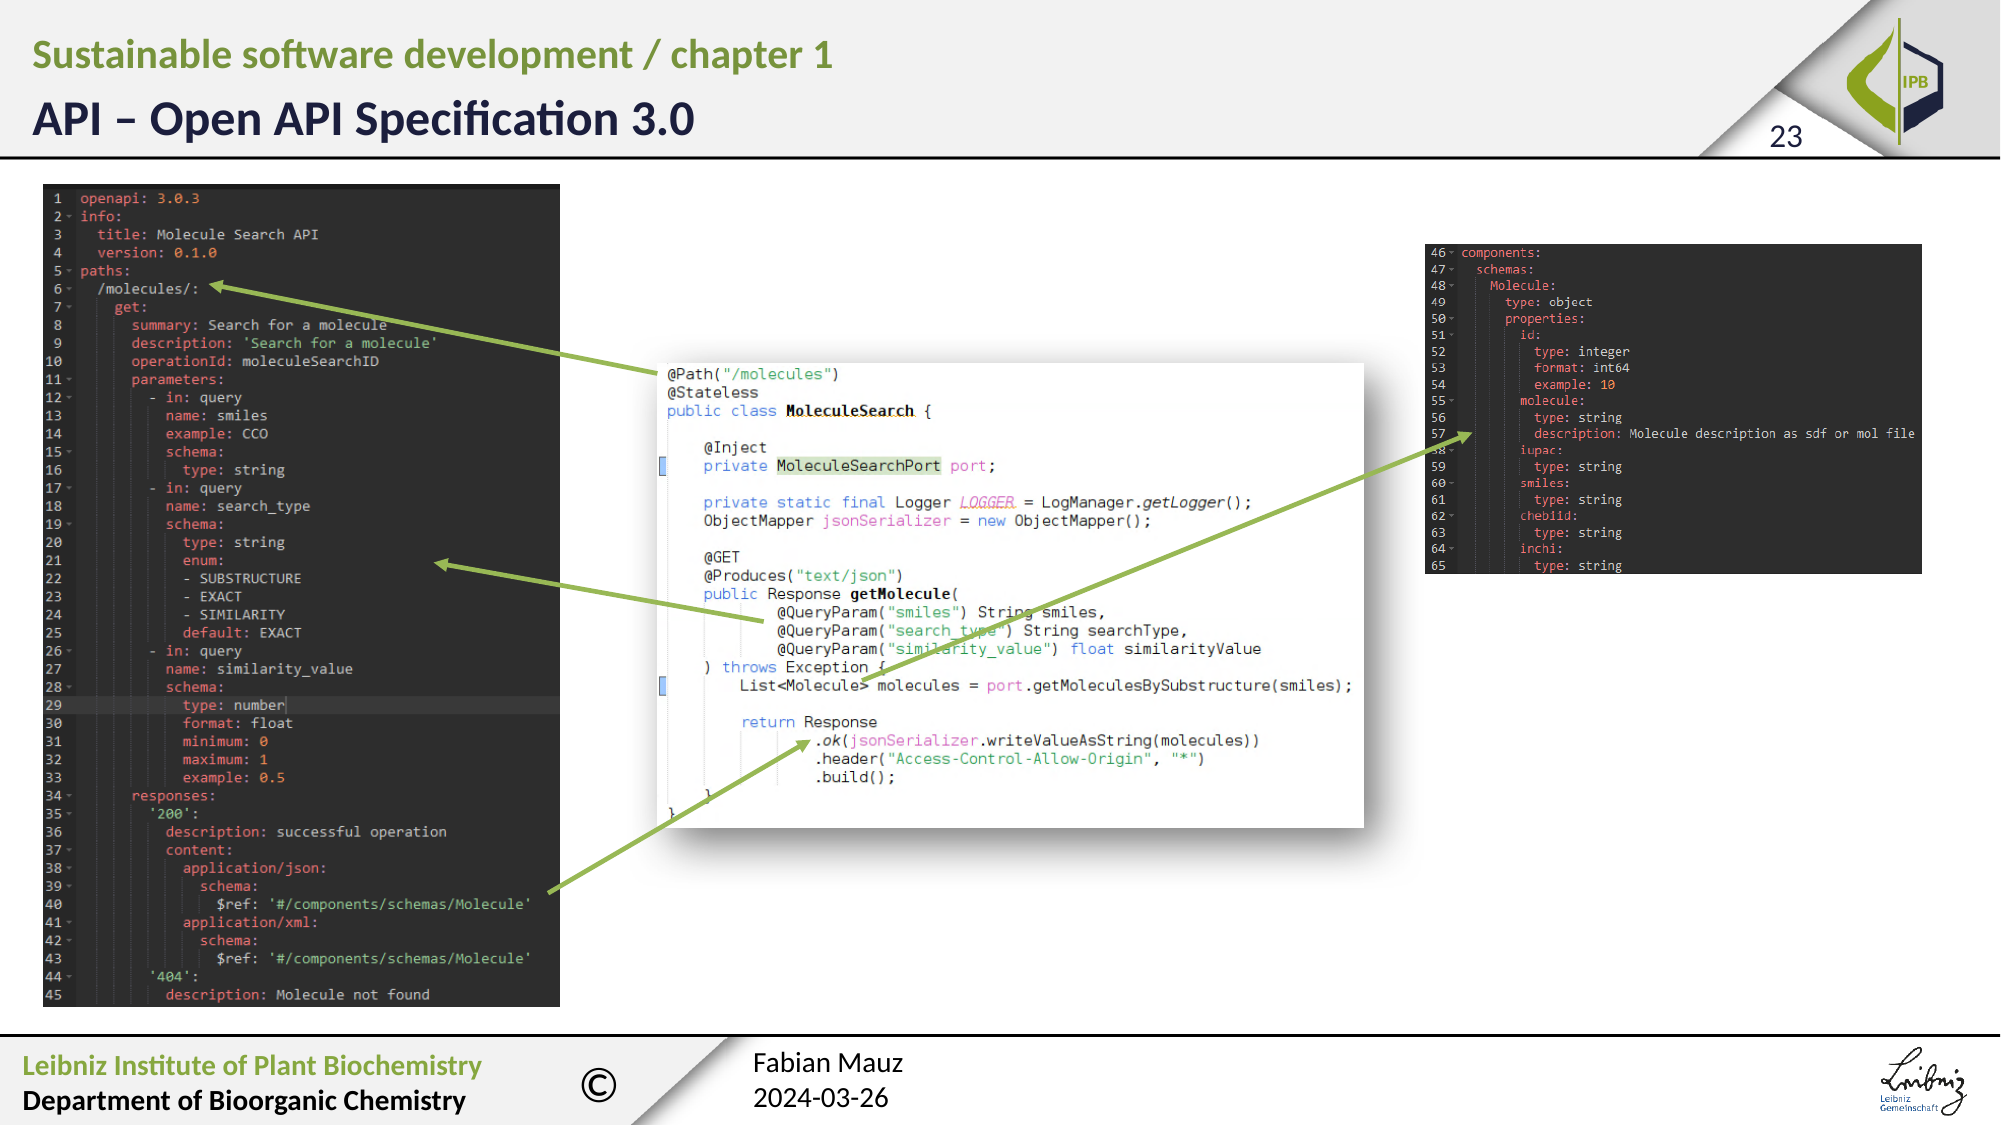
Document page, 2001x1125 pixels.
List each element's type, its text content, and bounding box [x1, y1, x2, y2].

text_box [433, 562, 764, 622]
picture [0, 0, 2001, 1125]
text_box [861, 432, 1473, 681]
list API – Open API Specification 3.0 [17, 79, 1223, 149]
list Sustainable software development / chapter 1 [17, 19, 1223, 79]
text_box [208, 283, 658, 374]
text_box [547, 739, 812, 894]
